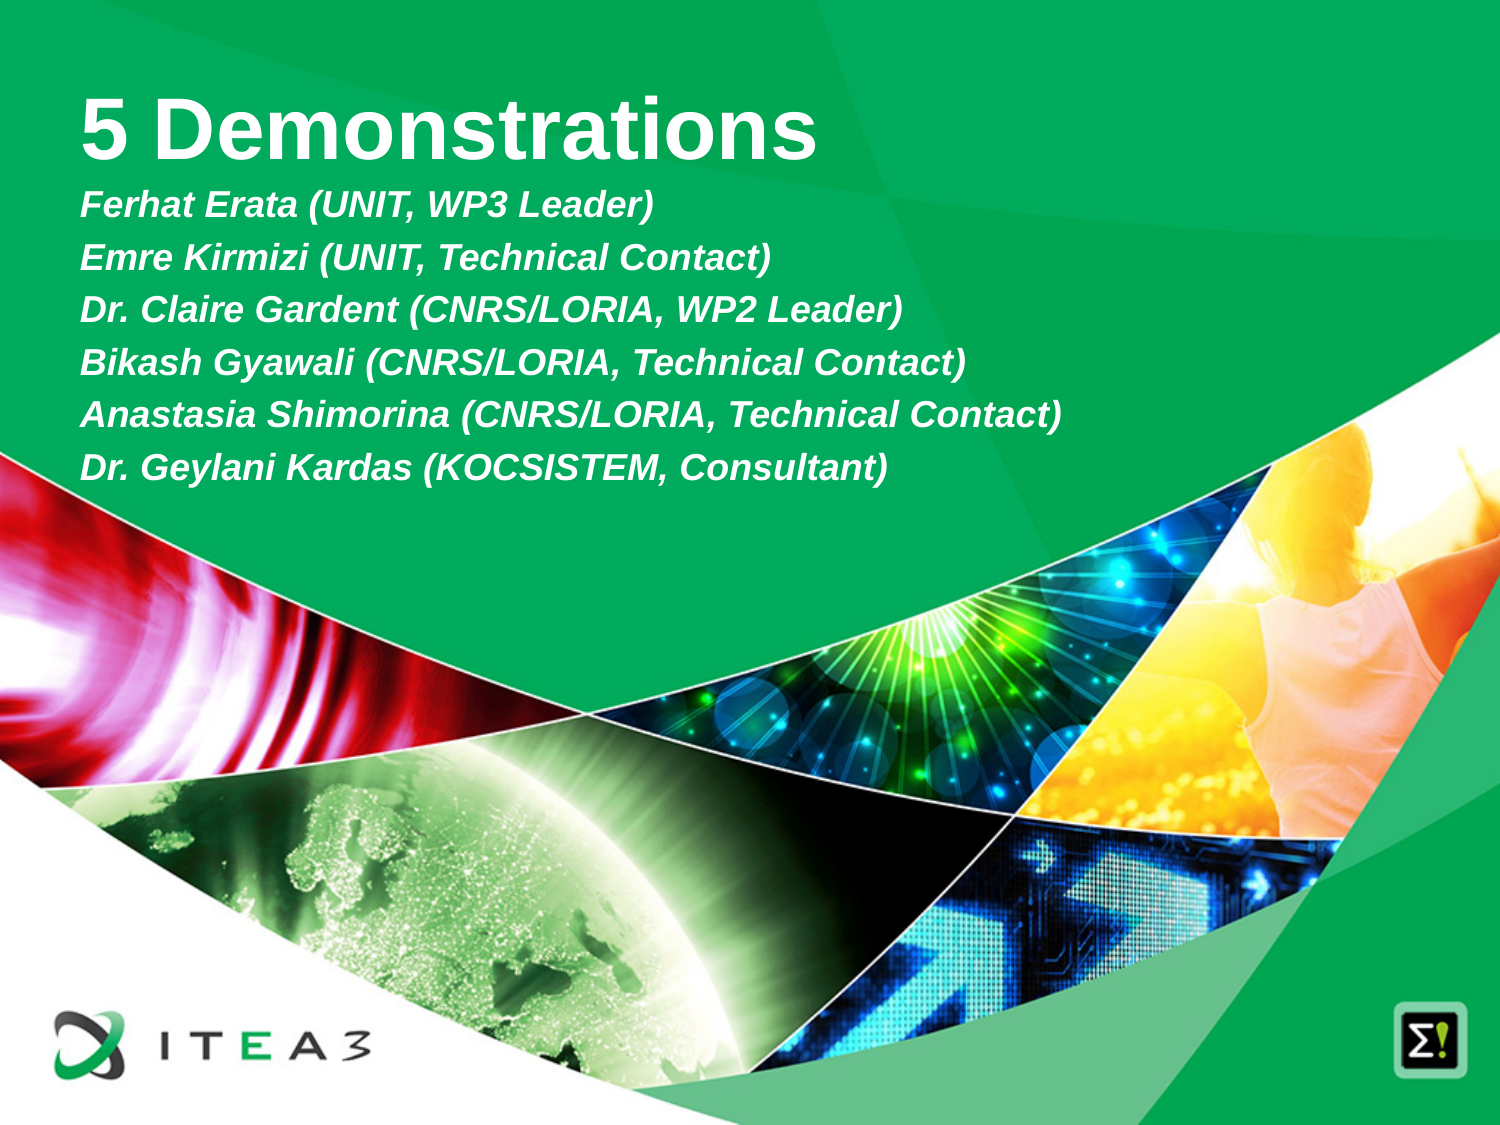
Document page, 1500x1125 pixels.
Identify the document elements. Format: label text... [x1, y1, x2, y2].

text_box Ferhat Erata (UNIT, WP3 Leader) Emre Kirmizi (UNIT, Technical Contact) Dr. Claire Gardent (CNRS/LORIA, WP2 Leader) Bikash Gyawali (CNRS/LORIA, Technical Contact) Anastasia Shimorina (CNRS/LORIA, Technical Contact) Dr. Geylani Kardas (KOCSISTEM, Consultant) [64, 172, 1081, 468]
picture [0, 0, 1500, 1125]
title 5 Demonstrations [64, 42, 1424, 185]
